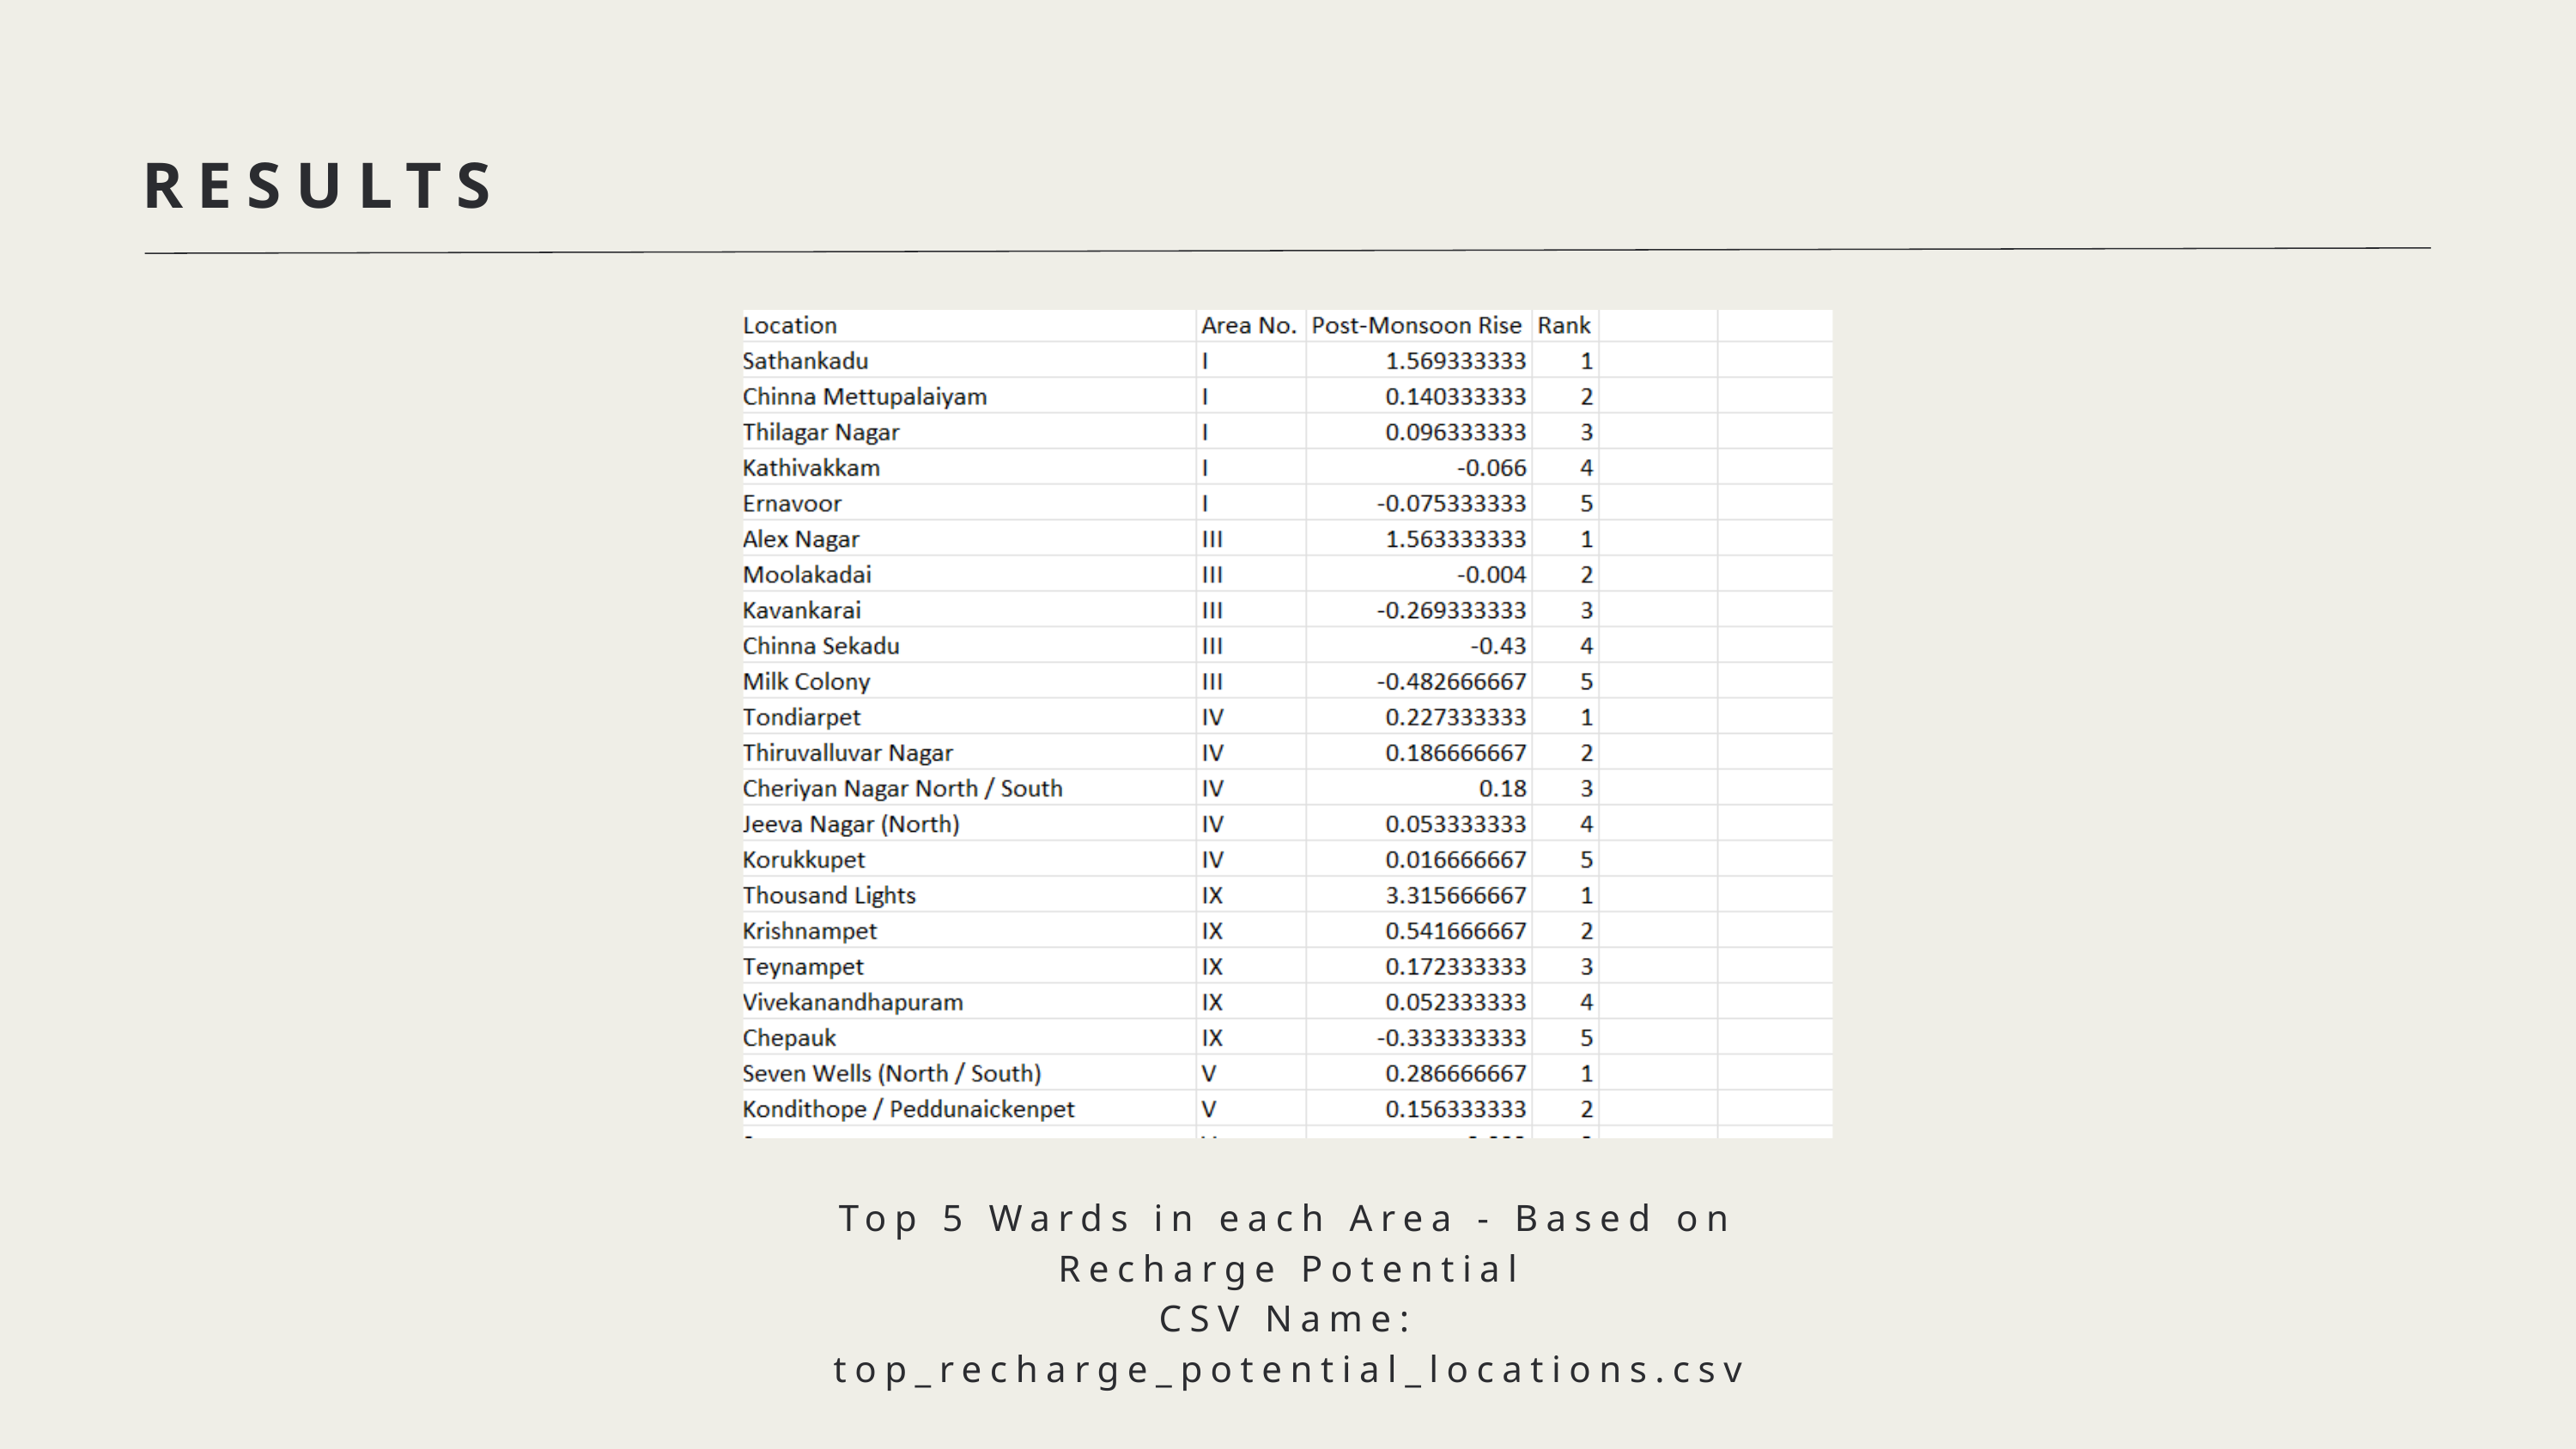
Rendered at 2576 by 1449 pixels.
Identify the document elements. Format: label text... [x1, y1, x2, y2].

text_box [743, 310, 1833, 1139]
text_box RESULTS [142, 132, 2428, 221]
text_box Top 5 Wards in each Area - Based on Recharge Potential CSV Name: top_recharge_potential_locations.csv [762, 1187, 1814, 1440]
